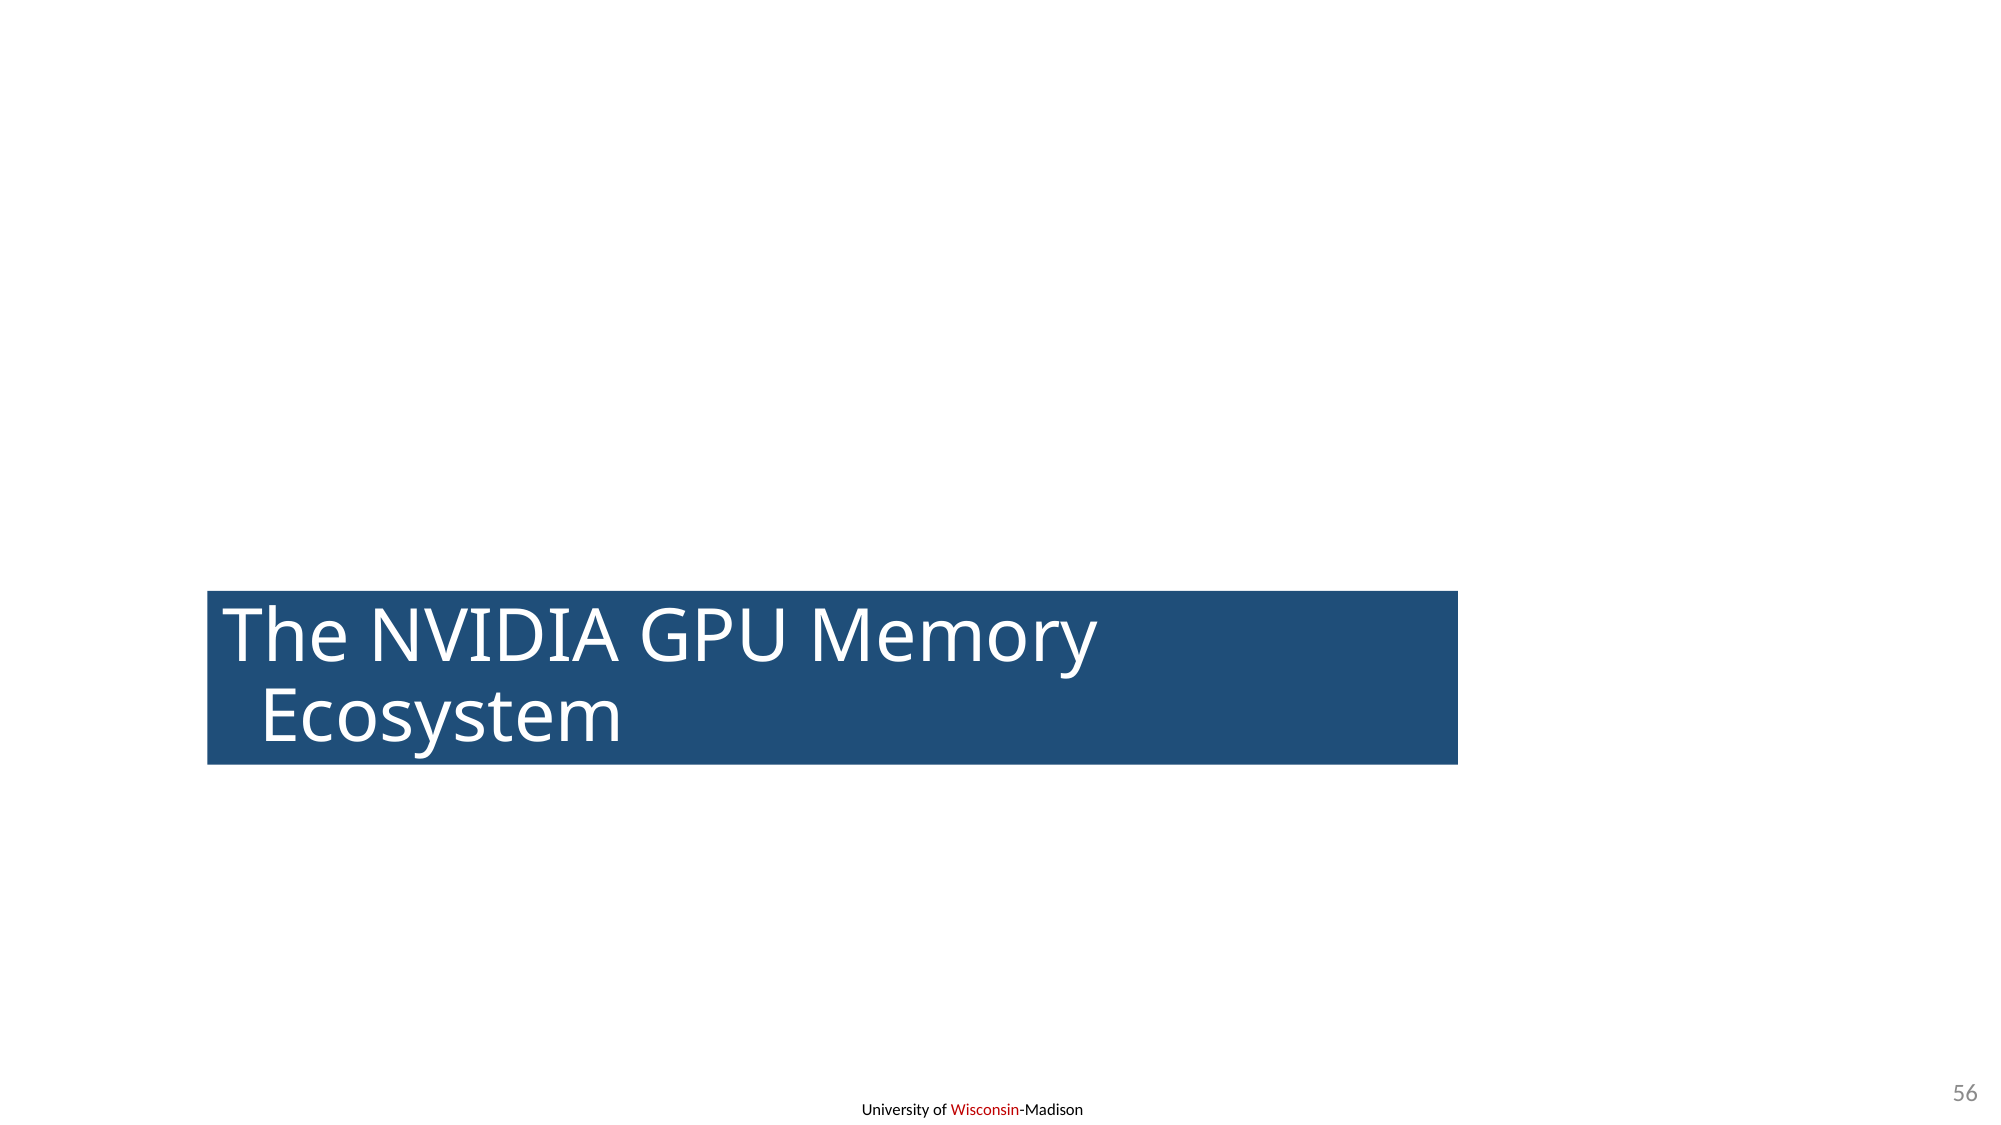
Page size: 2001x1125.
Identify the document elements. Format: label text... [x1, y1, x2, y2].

list The NVIDIA GPU Memory Ecosystem [207, 590, 1458, 765]
slide_number 56 [1879, 1069, 1994, 1114]
